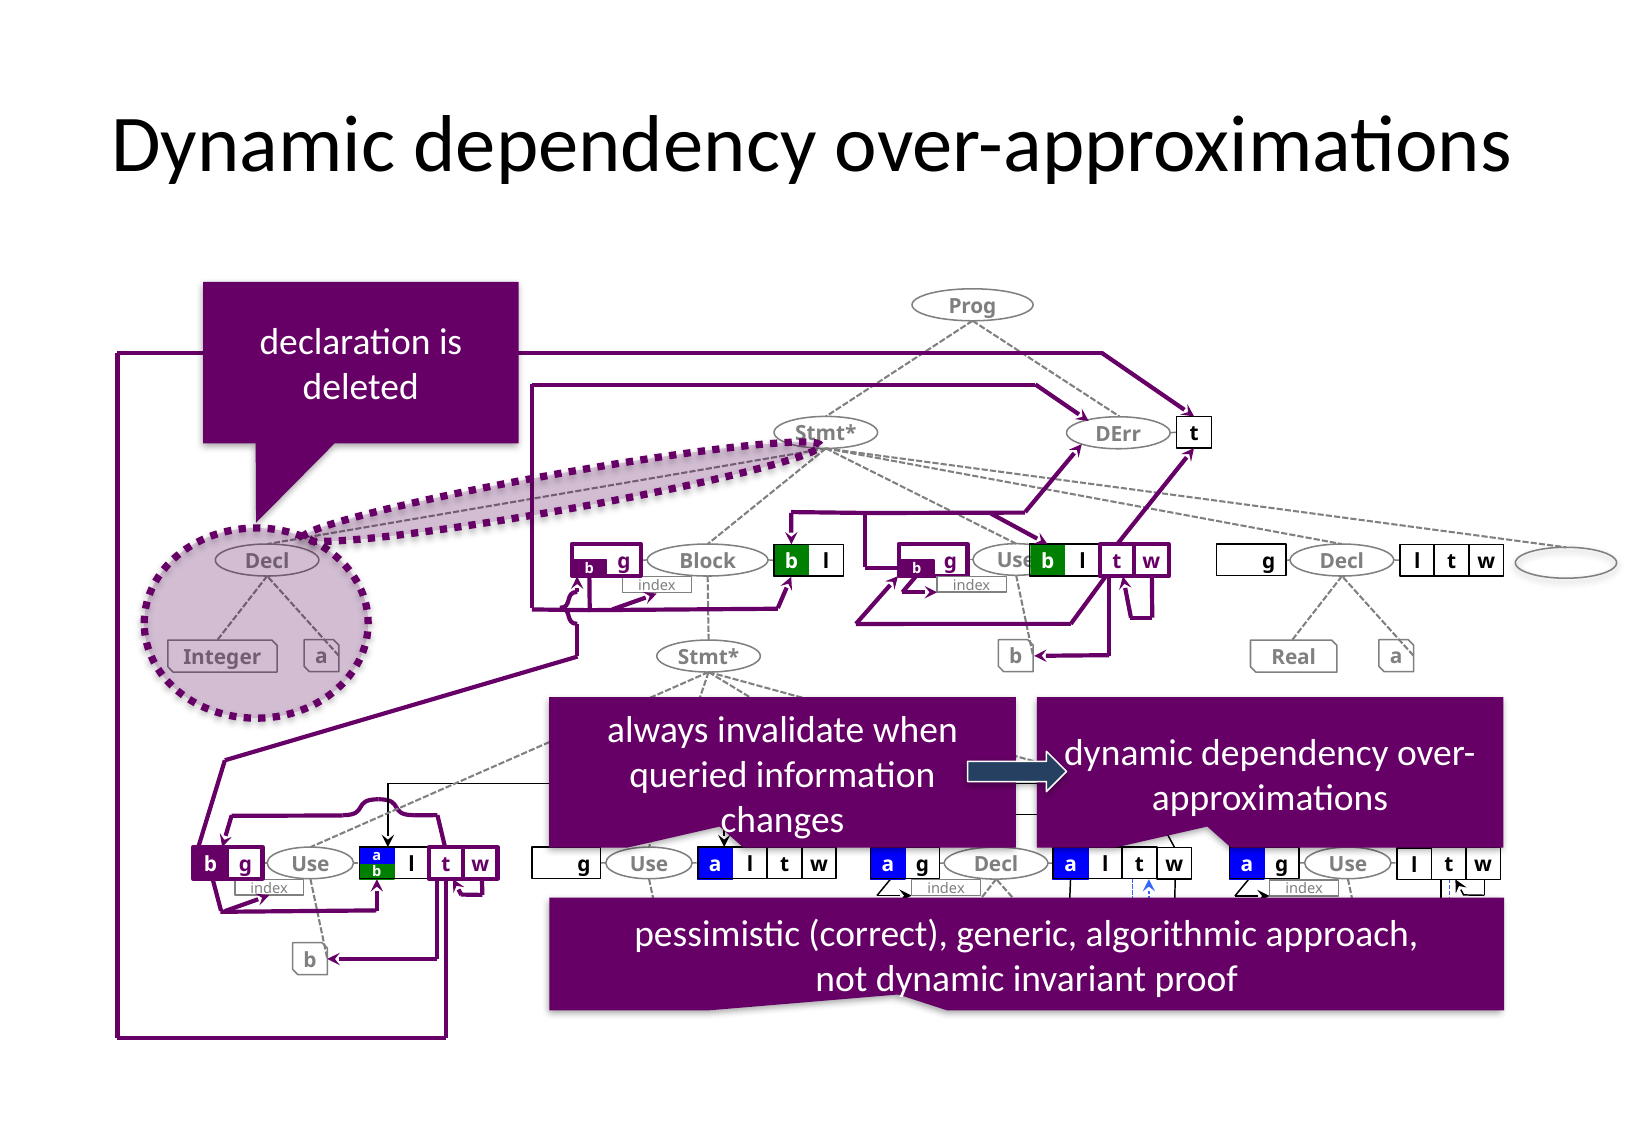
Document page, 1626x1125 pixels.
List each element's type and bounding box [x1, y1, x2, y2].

title [81, 45, 1544, 233]
text_box [117, 281, 1618, 1039]
